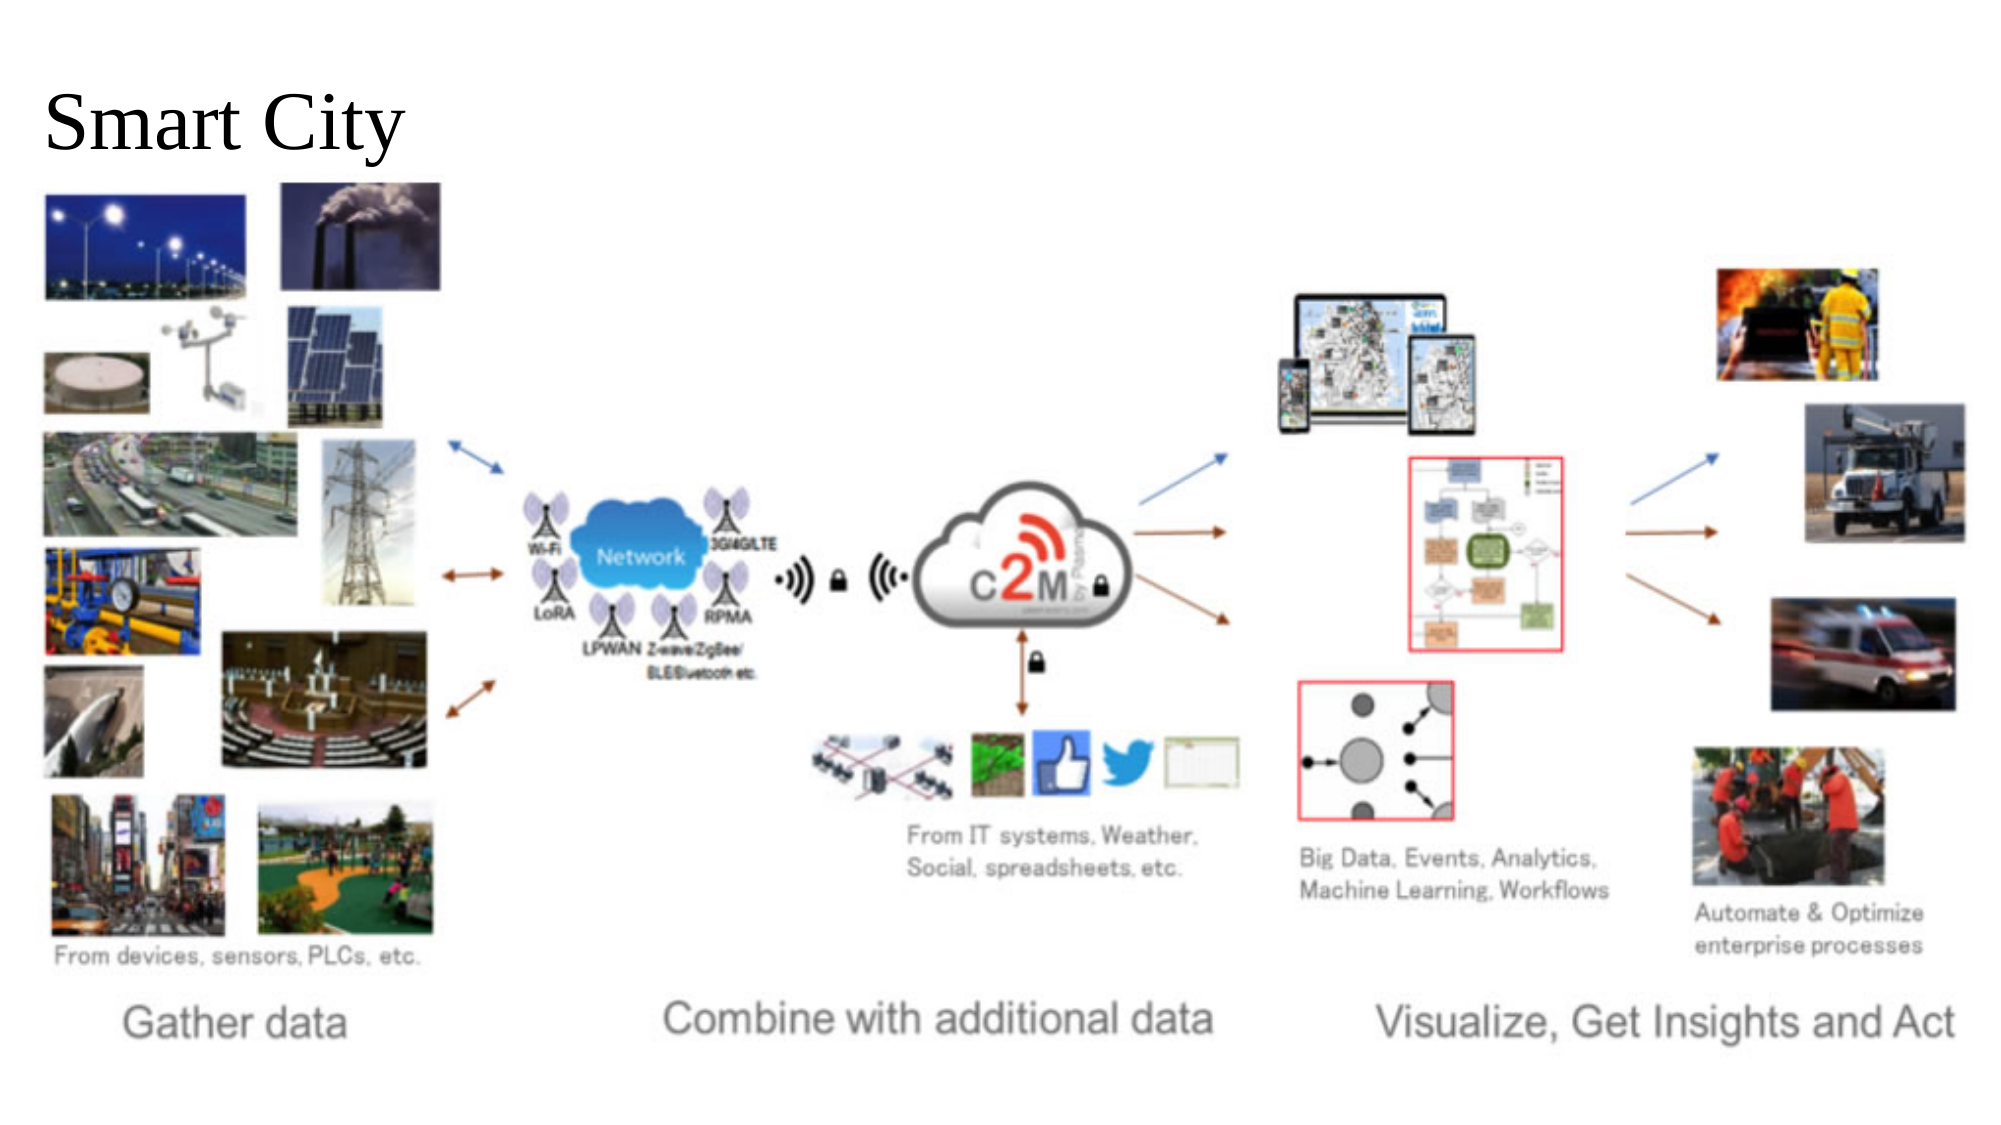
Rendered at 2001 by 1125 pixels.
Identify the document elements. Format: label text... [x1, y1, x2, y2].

picture [20, 173, 1990, 1058]
title Smart City [28, 14, 1754, 173]
